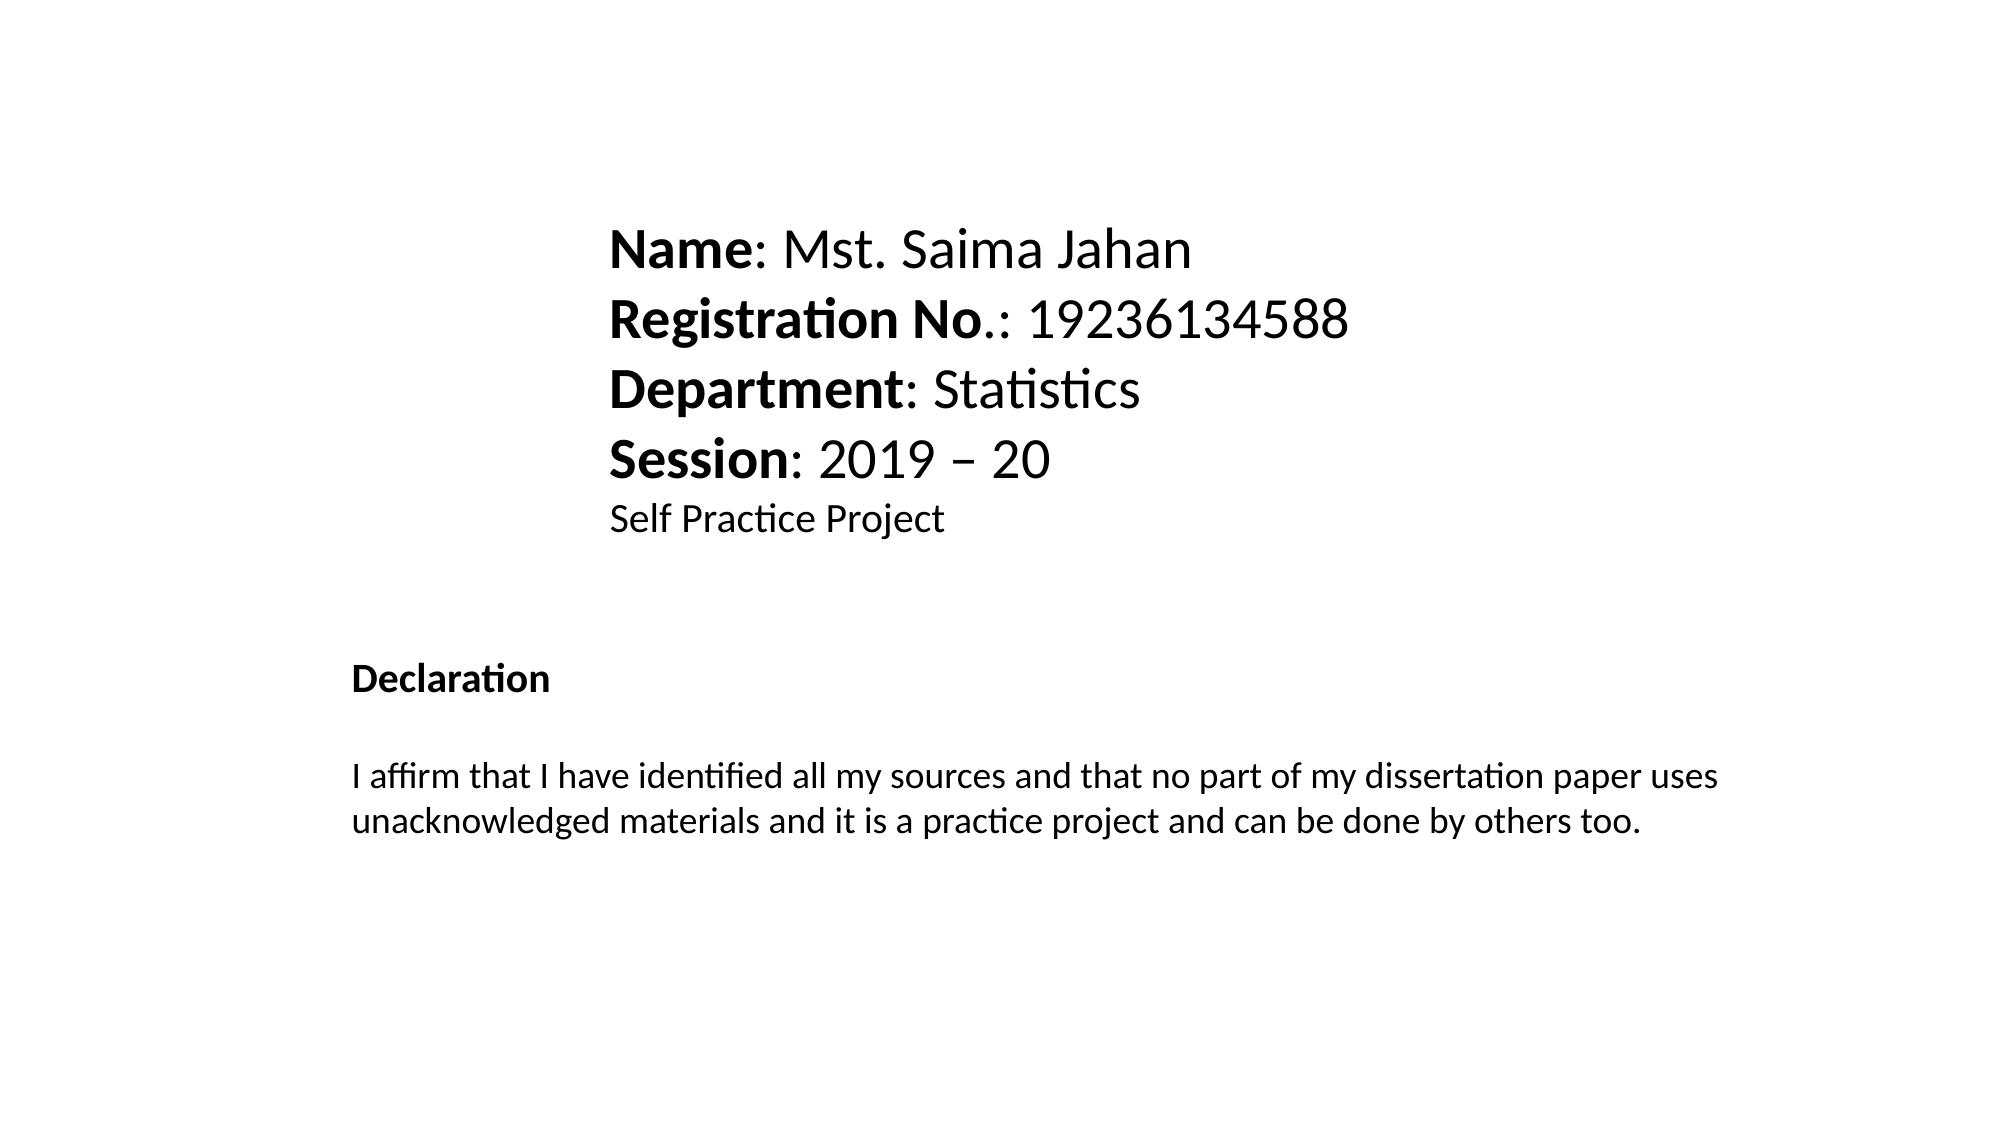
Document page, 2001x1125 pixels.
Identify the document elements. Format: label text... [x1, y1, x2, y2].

text_box Declaration I affirm that I have identified all my sources and that no part of my dissertation paper uses unacknowledged materials and it is a practice project and can be done by others too. [336, 643, 1796, 849]
text_box Name: Mst. Saima Jahan Registration No.: 19236134588 Department: Statistics Session: 2019 – 20 Self Practice Project [595, 203, 1449, 548]
